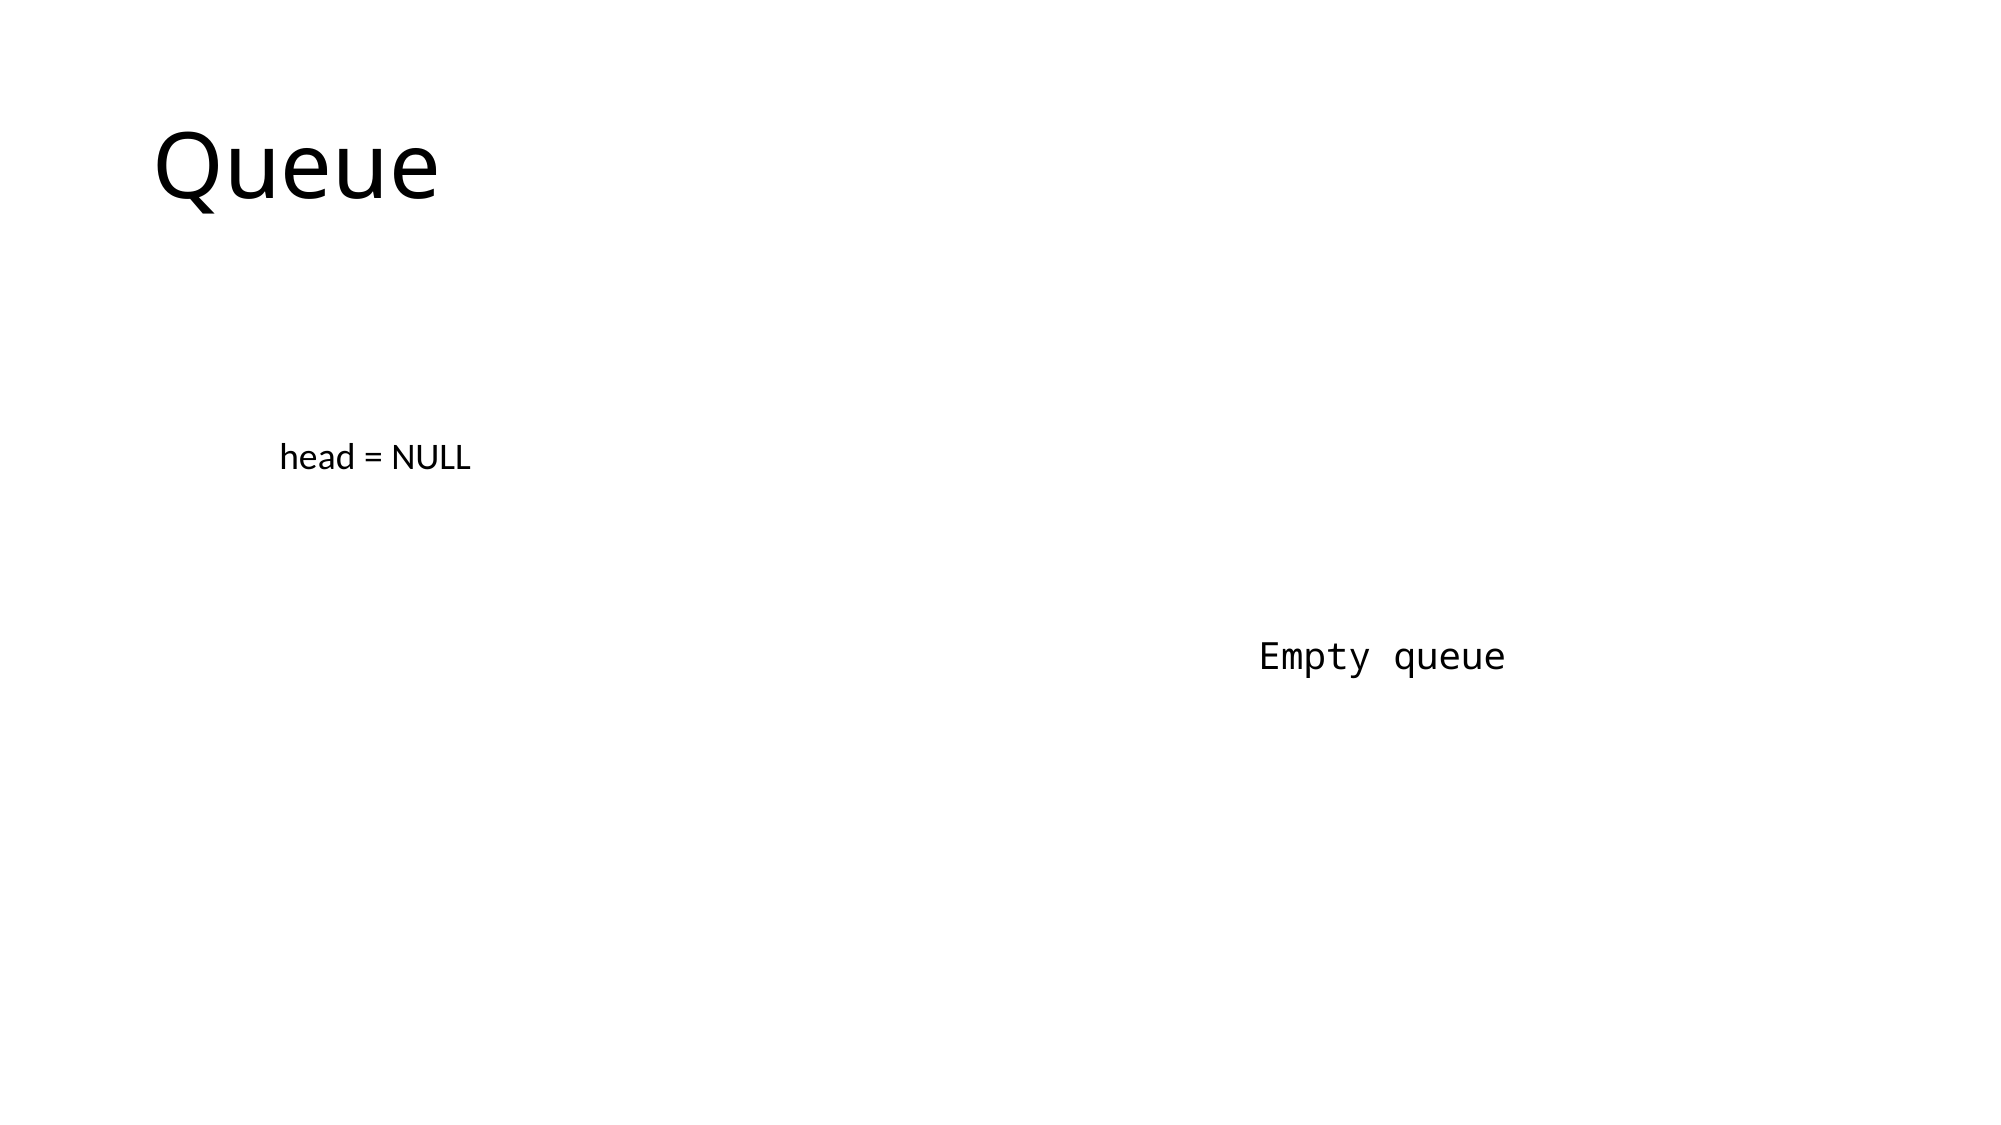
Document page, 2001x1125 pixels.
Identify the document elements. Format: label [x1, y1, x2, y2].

text_box [1243, 625, 1743, 685]
title [137, 59, 1863, 278]
text_box [264, 424, 523, 485]
